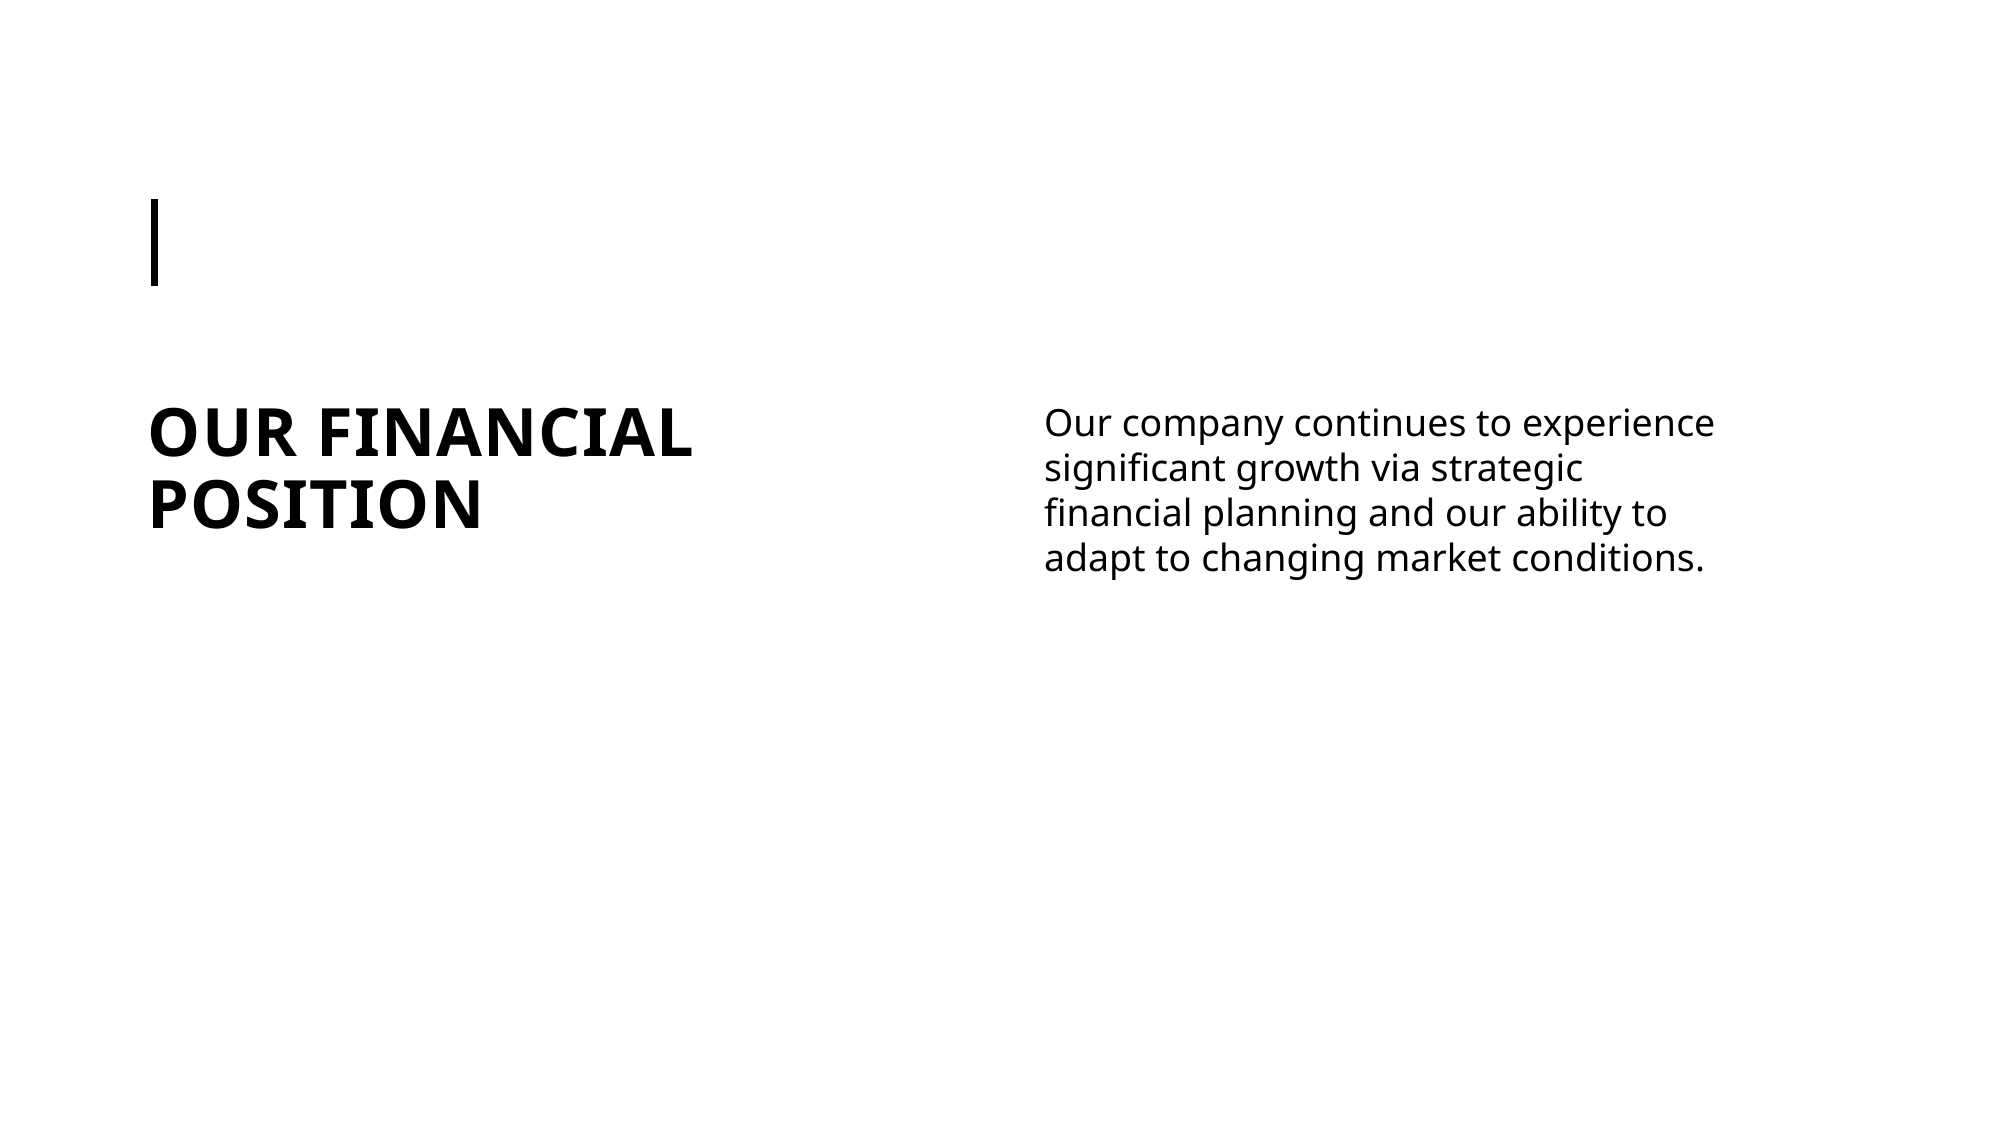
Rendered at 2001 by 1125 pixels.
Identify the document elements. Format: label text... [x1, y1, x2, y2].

title Our financial position [132, 391, 843, 795]
list Our company continues to experience significant growth via strategic financial planning and our ability to adapt to changing market conditions. [1029, 391, 1739, 795]
picture [151, 199, 158, 286]
